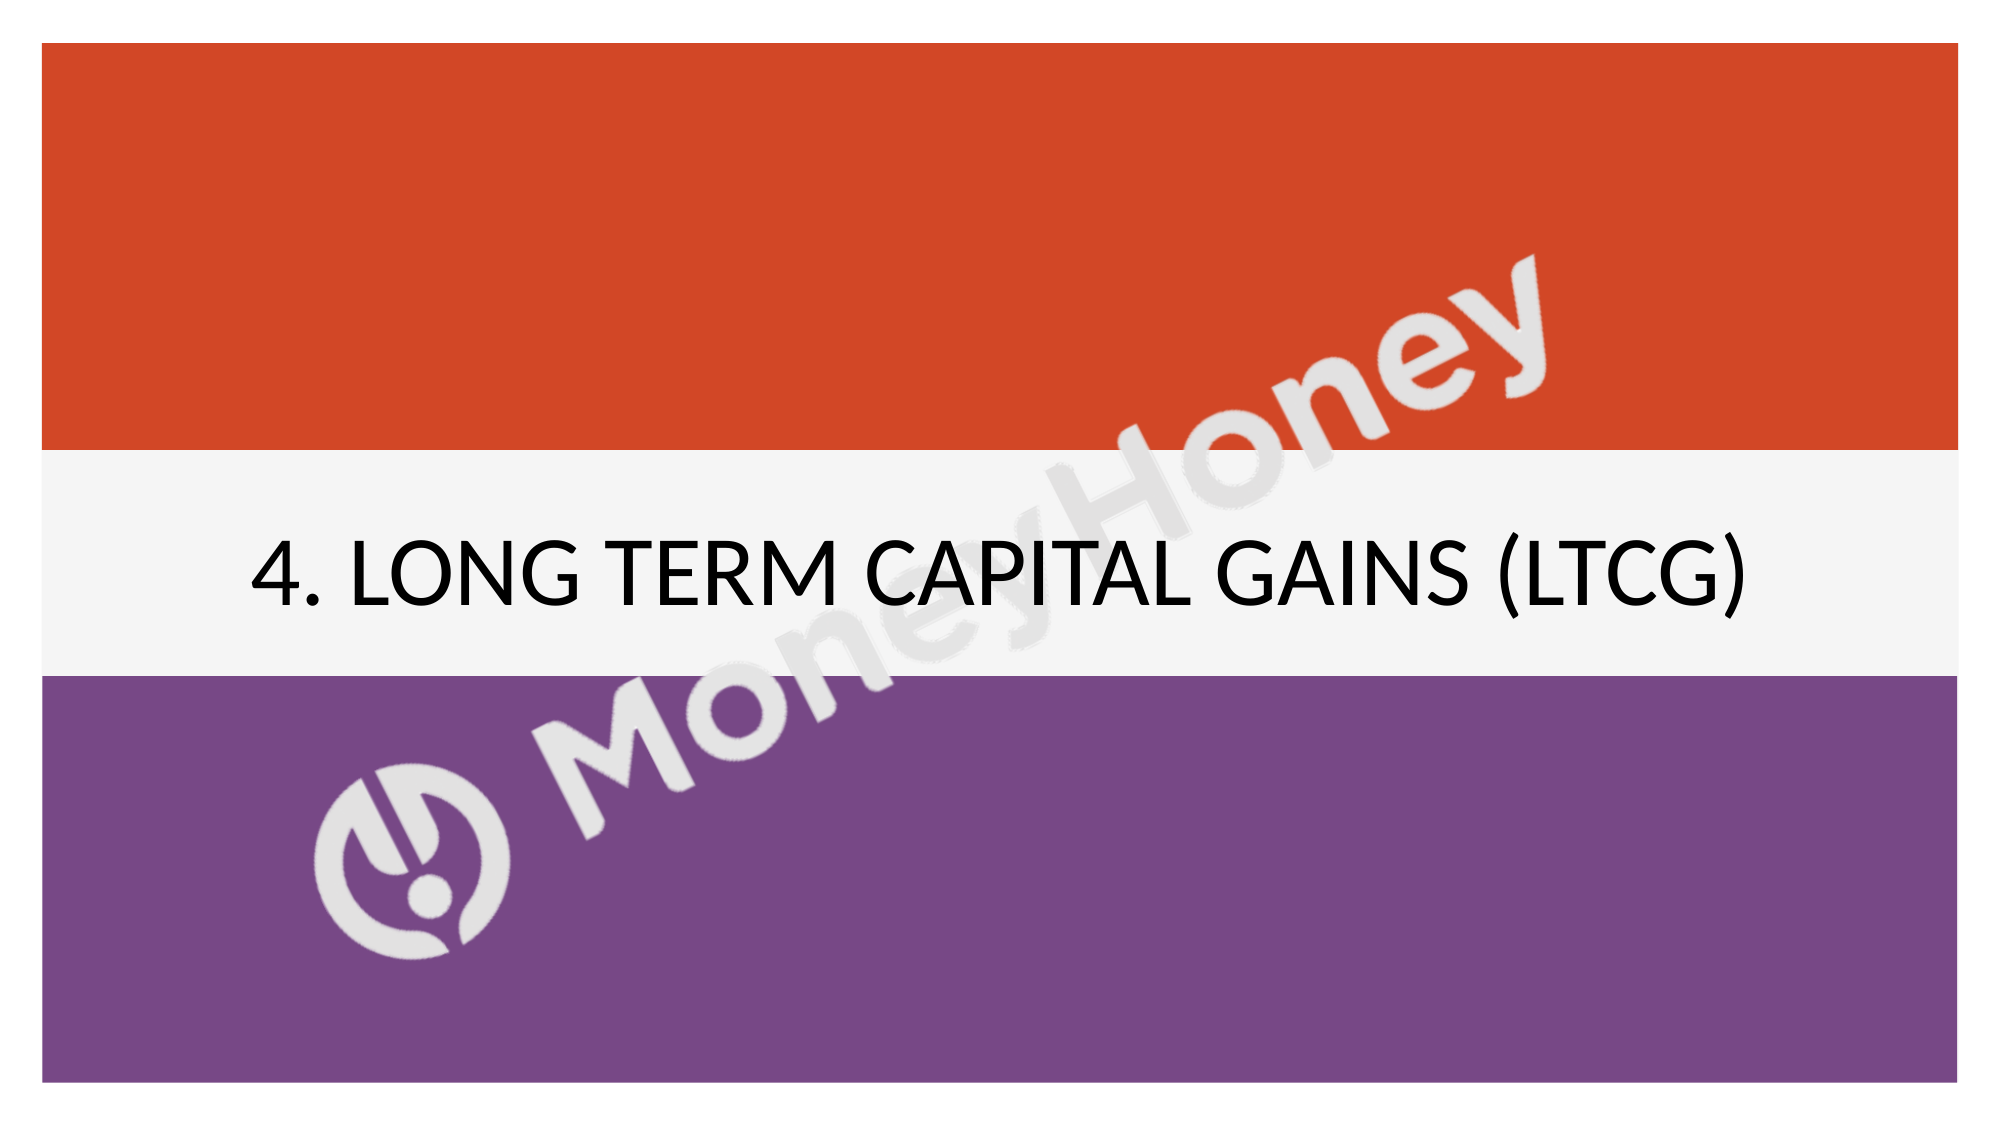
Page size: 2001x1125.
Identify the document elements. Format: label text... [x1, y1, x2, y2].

text_box [43, 499, 1954, 629]
text_box 4. LONG TERM CAPITAL GAINS (LTCG) [47, 512, 1955, 616]
